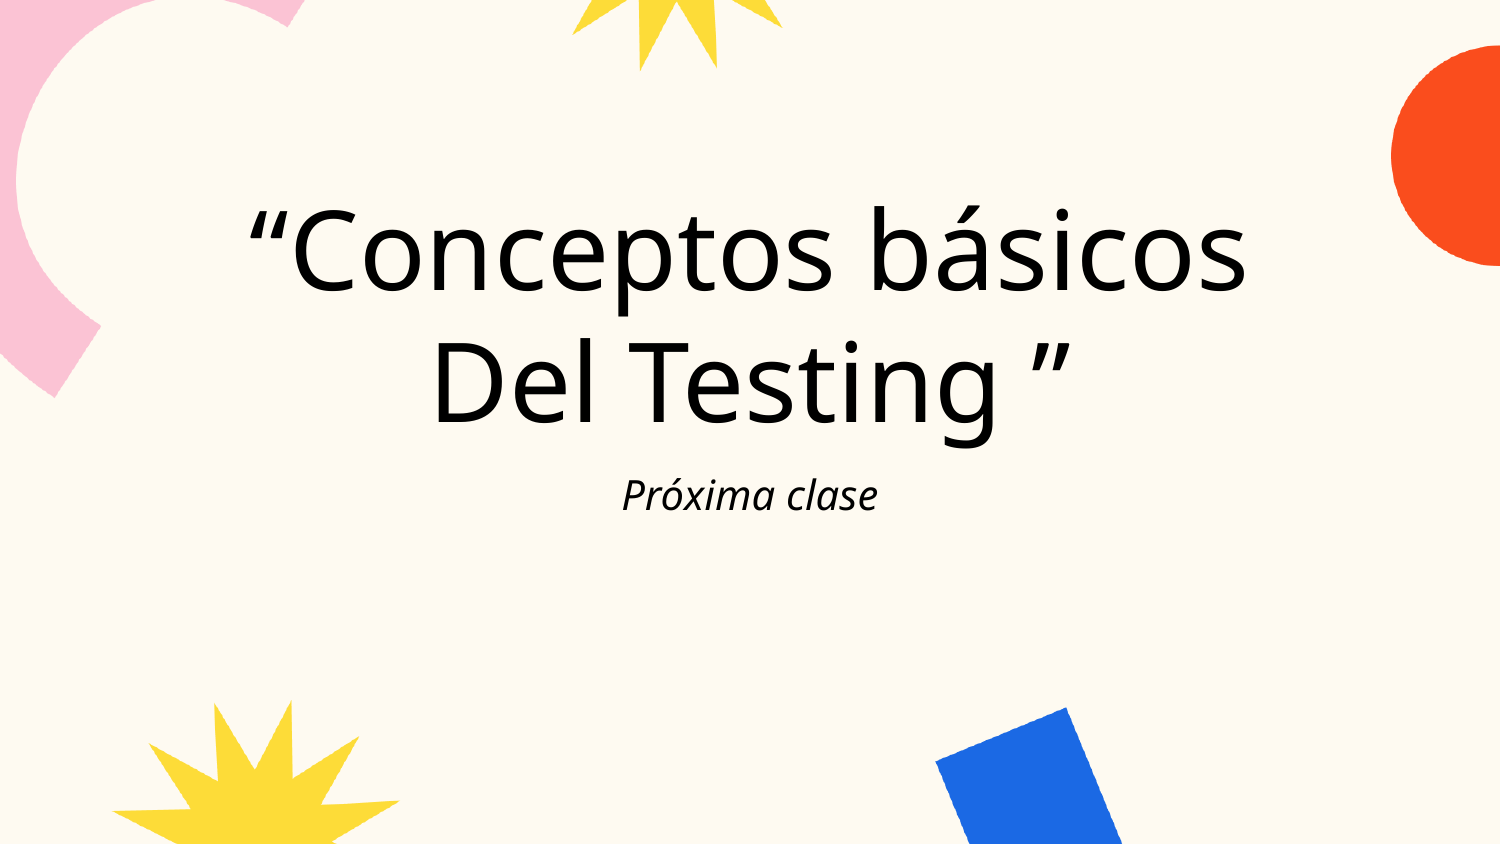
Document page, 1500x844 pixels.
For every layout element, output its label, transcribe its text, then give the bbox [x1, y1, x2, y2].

text_box Próxima clase [307, 460, 1193, 535]
text_box “Conceptos básicos Del Testing ” [17, 164, 1483, 460]
picture [0, 0, 1500, 844]
